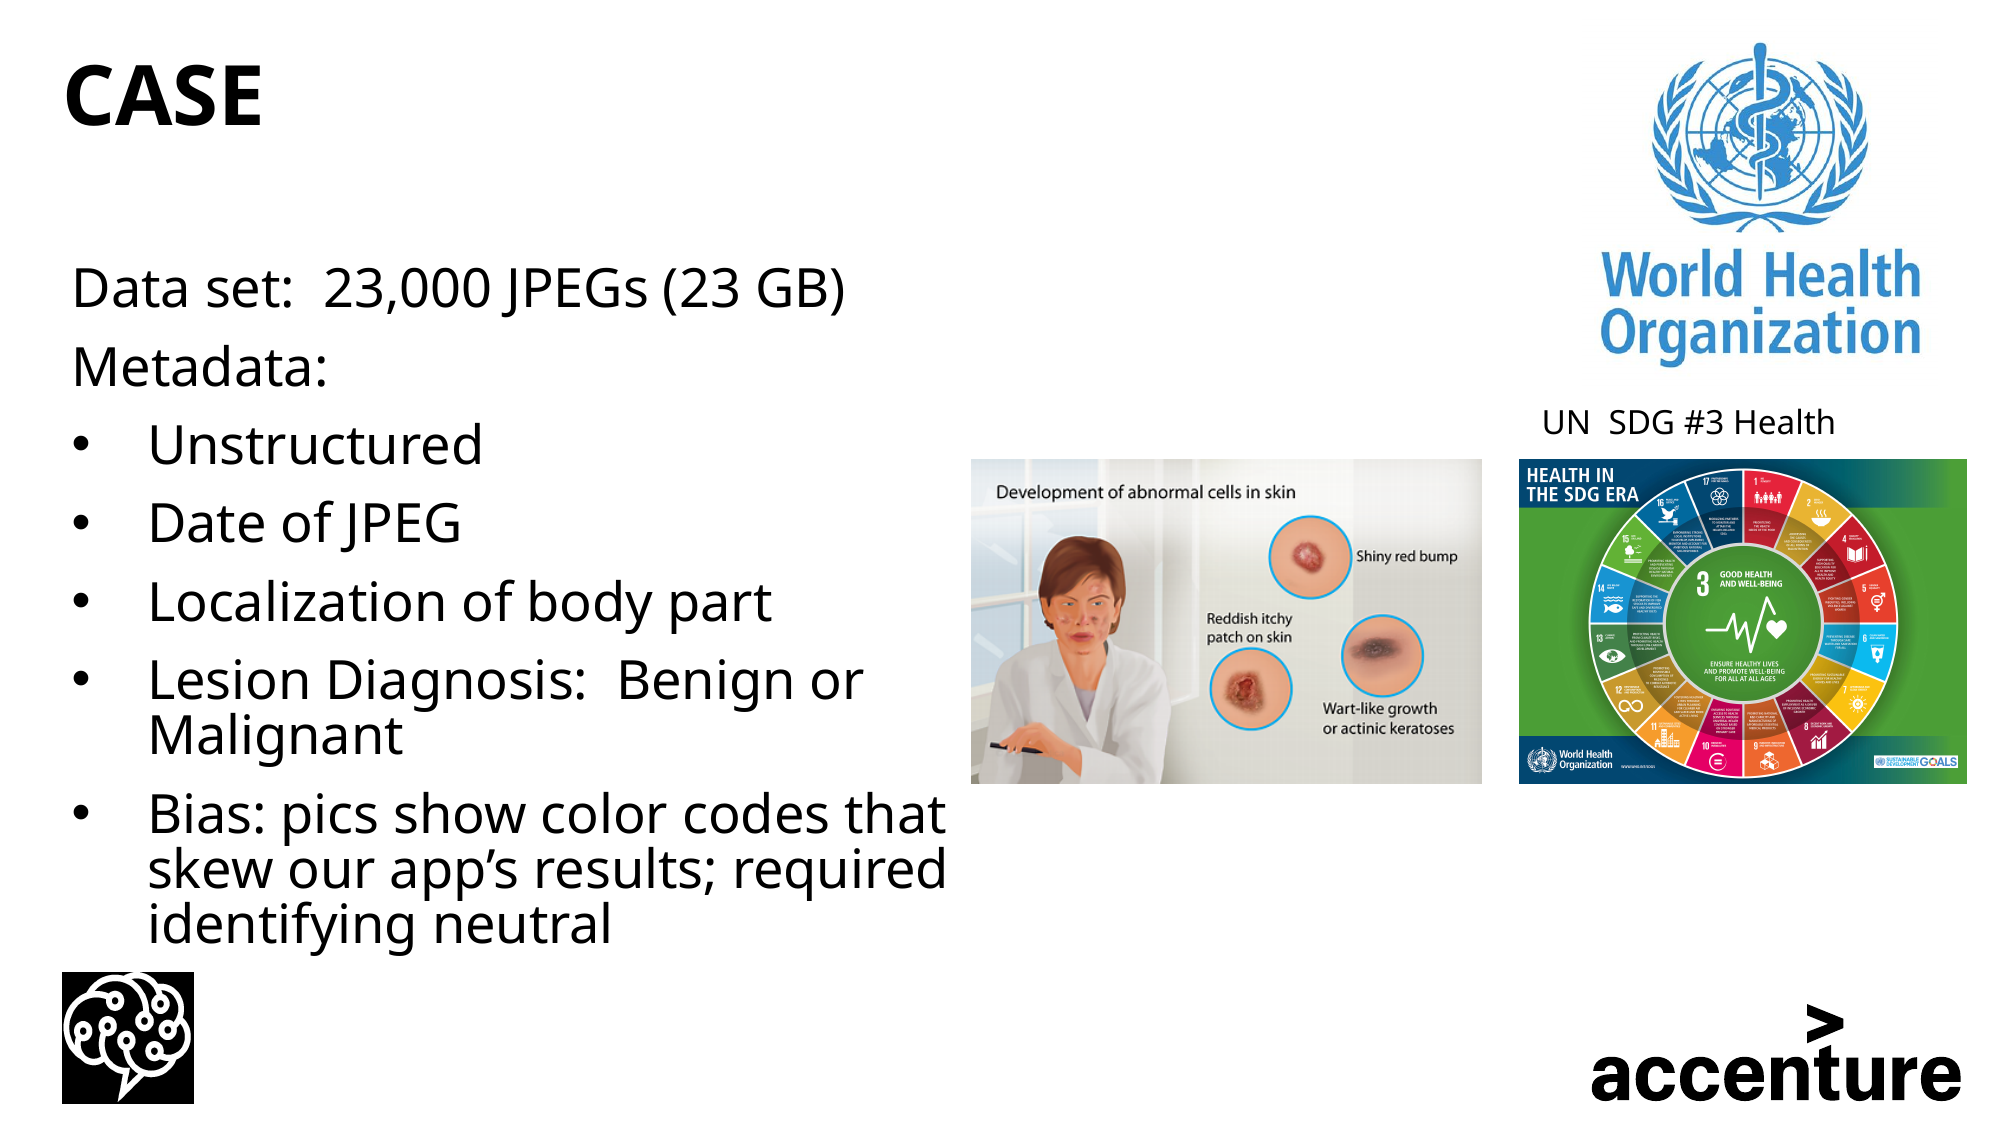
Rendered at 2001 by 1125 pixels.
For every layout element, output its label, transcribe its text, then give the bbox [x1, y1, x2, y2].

picture [1519, 459, 1967, 784]
title Case [62, 62, 1582, 225]
picture [1582, 15, 1938, 389]
picture [971, 459, 1482, 784]
text_box UN SDG #3 Health [1541, 401, 1862, 449]
list Data set: 23,000 JPEGs (23 GB) Metadata: Unstructured Date of JPEG Localization of body part Lesion Diagnosis: Benign or Malignant Bias: pics show color codes that skew our app’s results; required identifying neutral [62, 248, 1010, 965]
picture [62, 972, 194, 1104]
